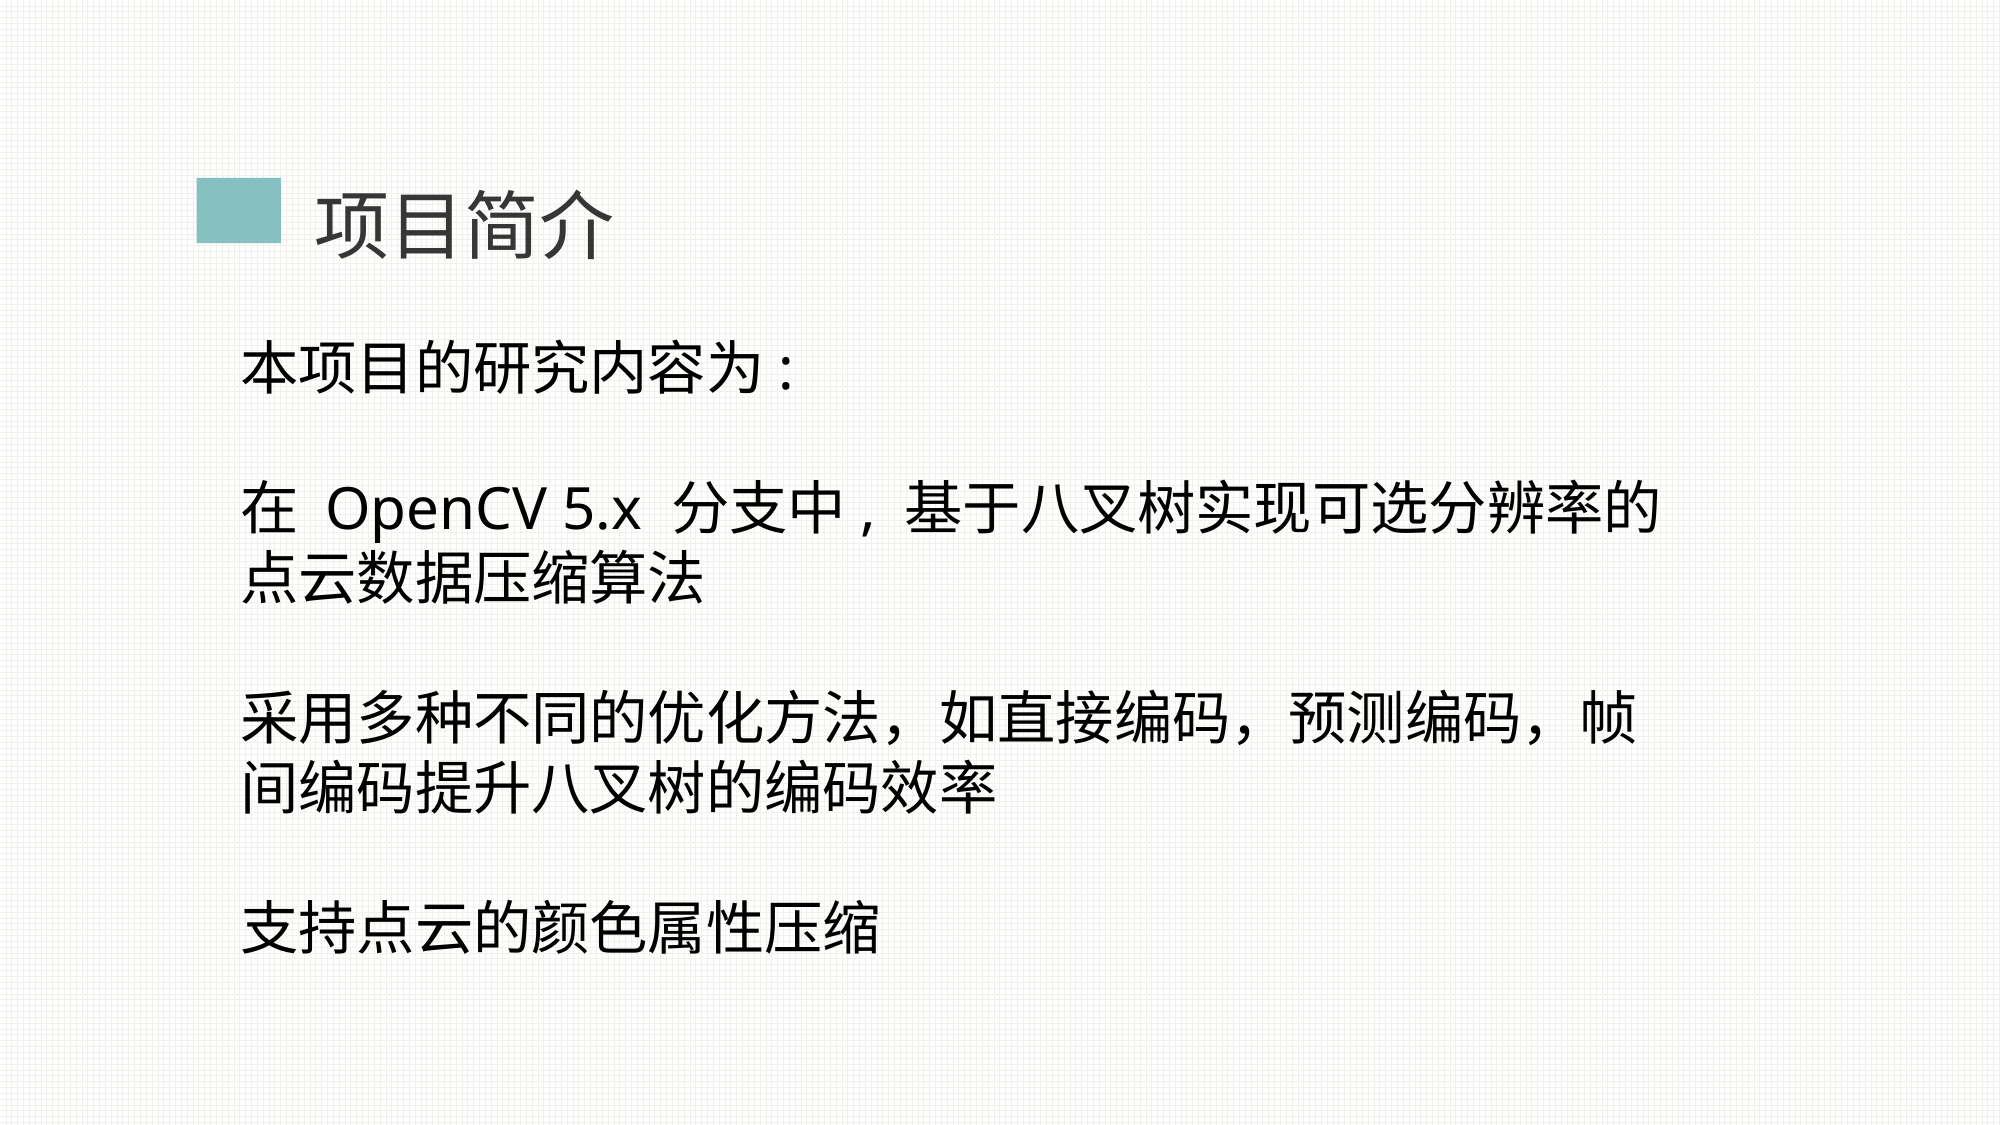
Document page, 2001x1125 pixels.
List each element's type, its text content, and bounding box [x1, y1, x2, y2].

text_box 本项目的研究内容为: 在 OpenCV 5.x 分支中, 基于八叉树实现可选分辨率的点云数据压缩算法 采用多种不同的优化方法，如直接编码，预测编码，帧间编码提升八叉树的编码效率 支持点云的颜色属性压缩 [225, 324, 1689, 969]
text_box 项目简介 [299, 125, 1476, 276]
text_box [196, 177, 282, 244]
